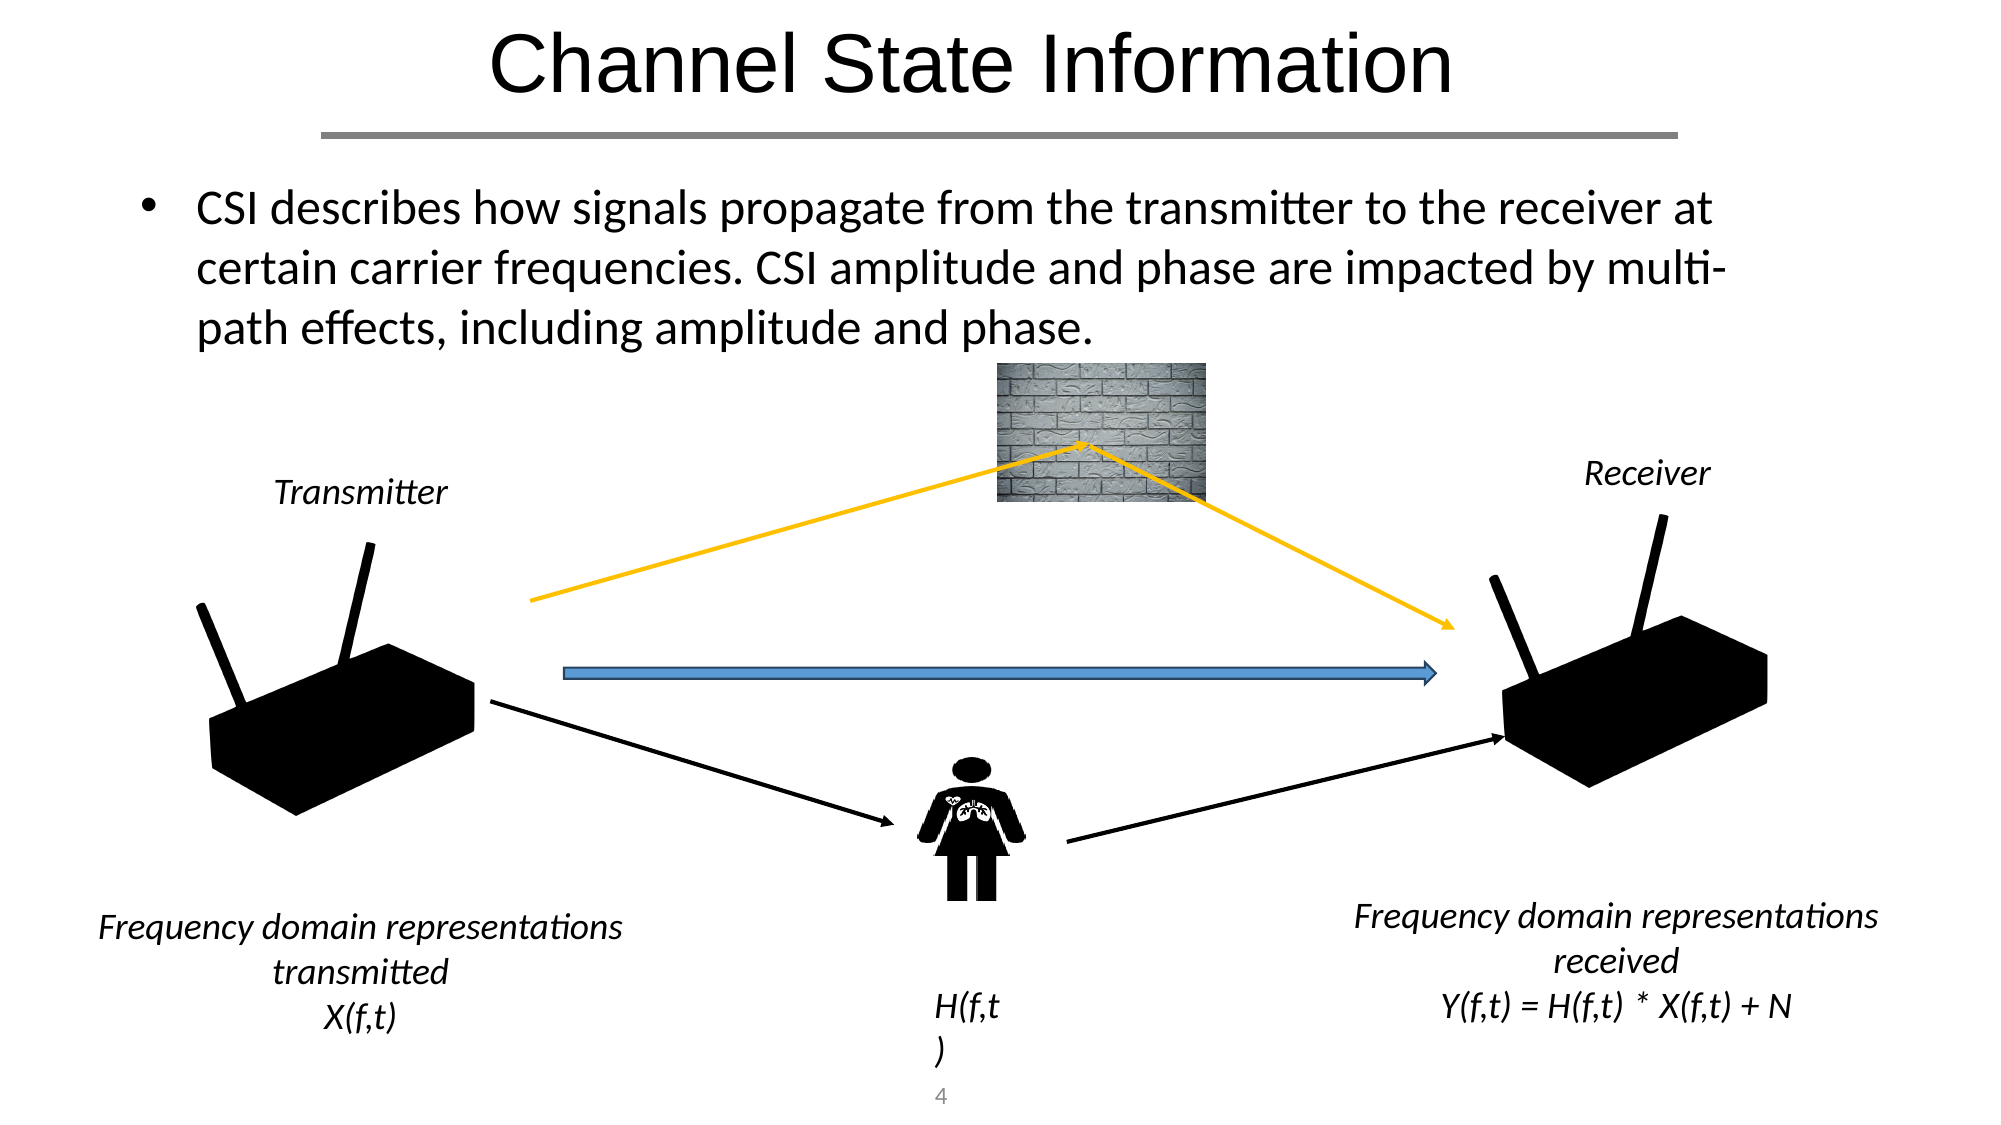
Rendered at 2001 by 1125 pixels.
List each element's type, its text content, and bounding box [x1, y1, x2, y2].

picture [997, 363, 1206, 445]
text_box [530, 442, 1090, 601]
text_box Receiver [1482, 440, 1813, 493]
text_box Frequency domain representations transmitted X(f,t) [28, 894, 693, 1045]
picture [50, 521, 640, 842]
slide_number 4 [716, 1065, 1167, 1125]
text_box [640, 666, 1344, 680]
text_box Frequency domain representations received Y(f,t) = H(f,t) * X(f,t) + N [1262, 883, 1971, 1034]
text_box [490, 701, 895, 825]
text_box Transmitter [195, 460, 526, 520]
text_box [1089, 445, 1456, 630]
text_box CSI describes how signals propagate from the transmitter to the receiver at certain carrier frequencies. CSI amplitude and phase are impacted by multi-path effects, including amplitude and phase. [125, 166, 1823, 362]
title Channel State Information [110, 4, 1836, 126]
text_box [854, 752, 1090, 905]
picture [1344, 493, 1933, 814]
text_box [1066, 736, 1506, 842]
text_box H(f,t) [919, 973, 1025, 1065]
